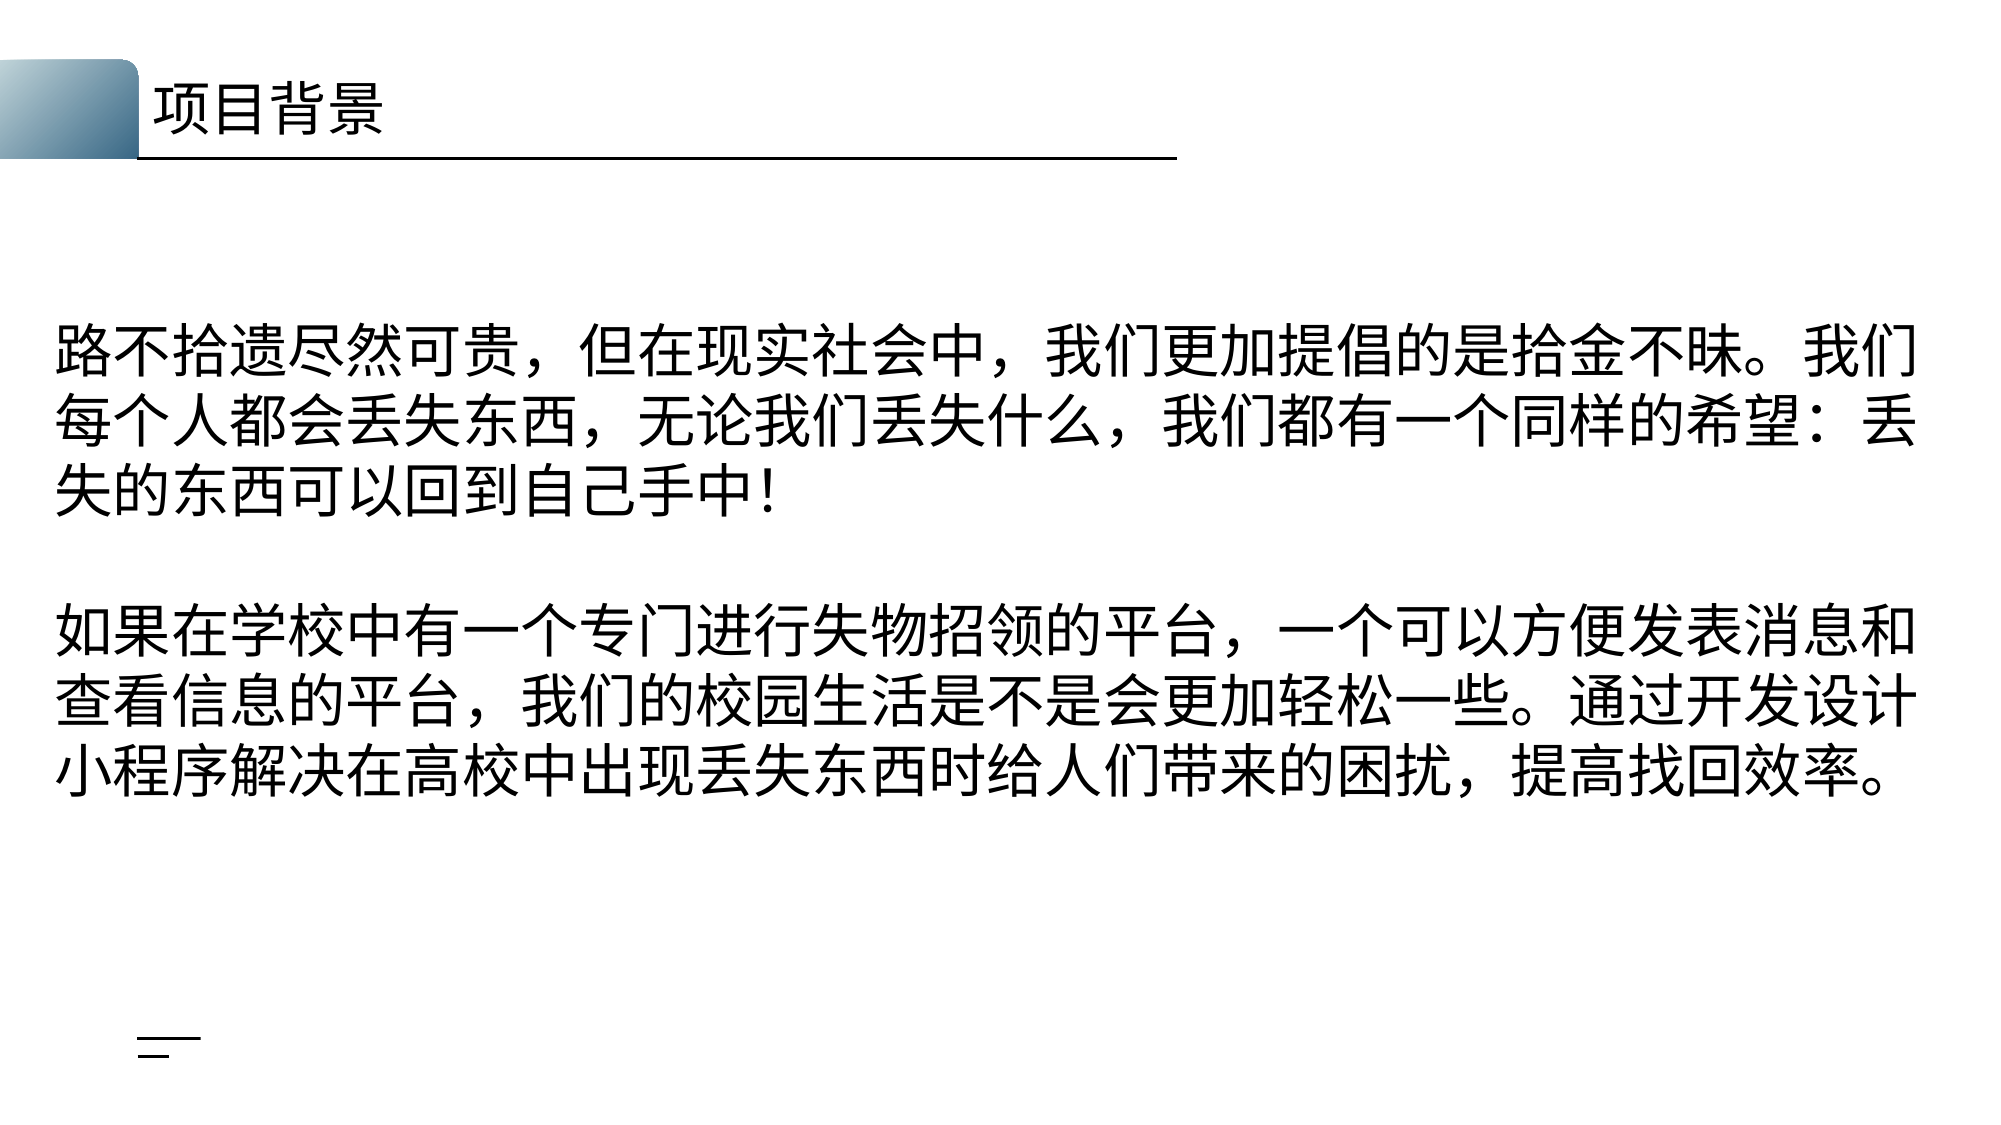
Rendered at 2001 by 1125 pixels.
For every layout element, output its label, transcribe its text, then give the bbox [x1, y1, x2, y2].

title 项目背景 [137, 62, 1863, 161]
text_box 路不拾遗尽然可贵，但在现实社会中，我们更加提倡的是拾金不昧。我们每个人都会丢失东西，无论我们丢失什么，我们都有一个同样的希望：丢失的东西可以回到自己手中！ 如果在学校中有一个专门进行失物招领的平台，一个可以方便发表消息和查看信息的平台，我们的校园生活是不是会更加轻松一些。通过开发设计小程序解决在高校中出现丢失东西时给人们带来的困扰，提高找回效率。 [39, 307, 1960, 812]
